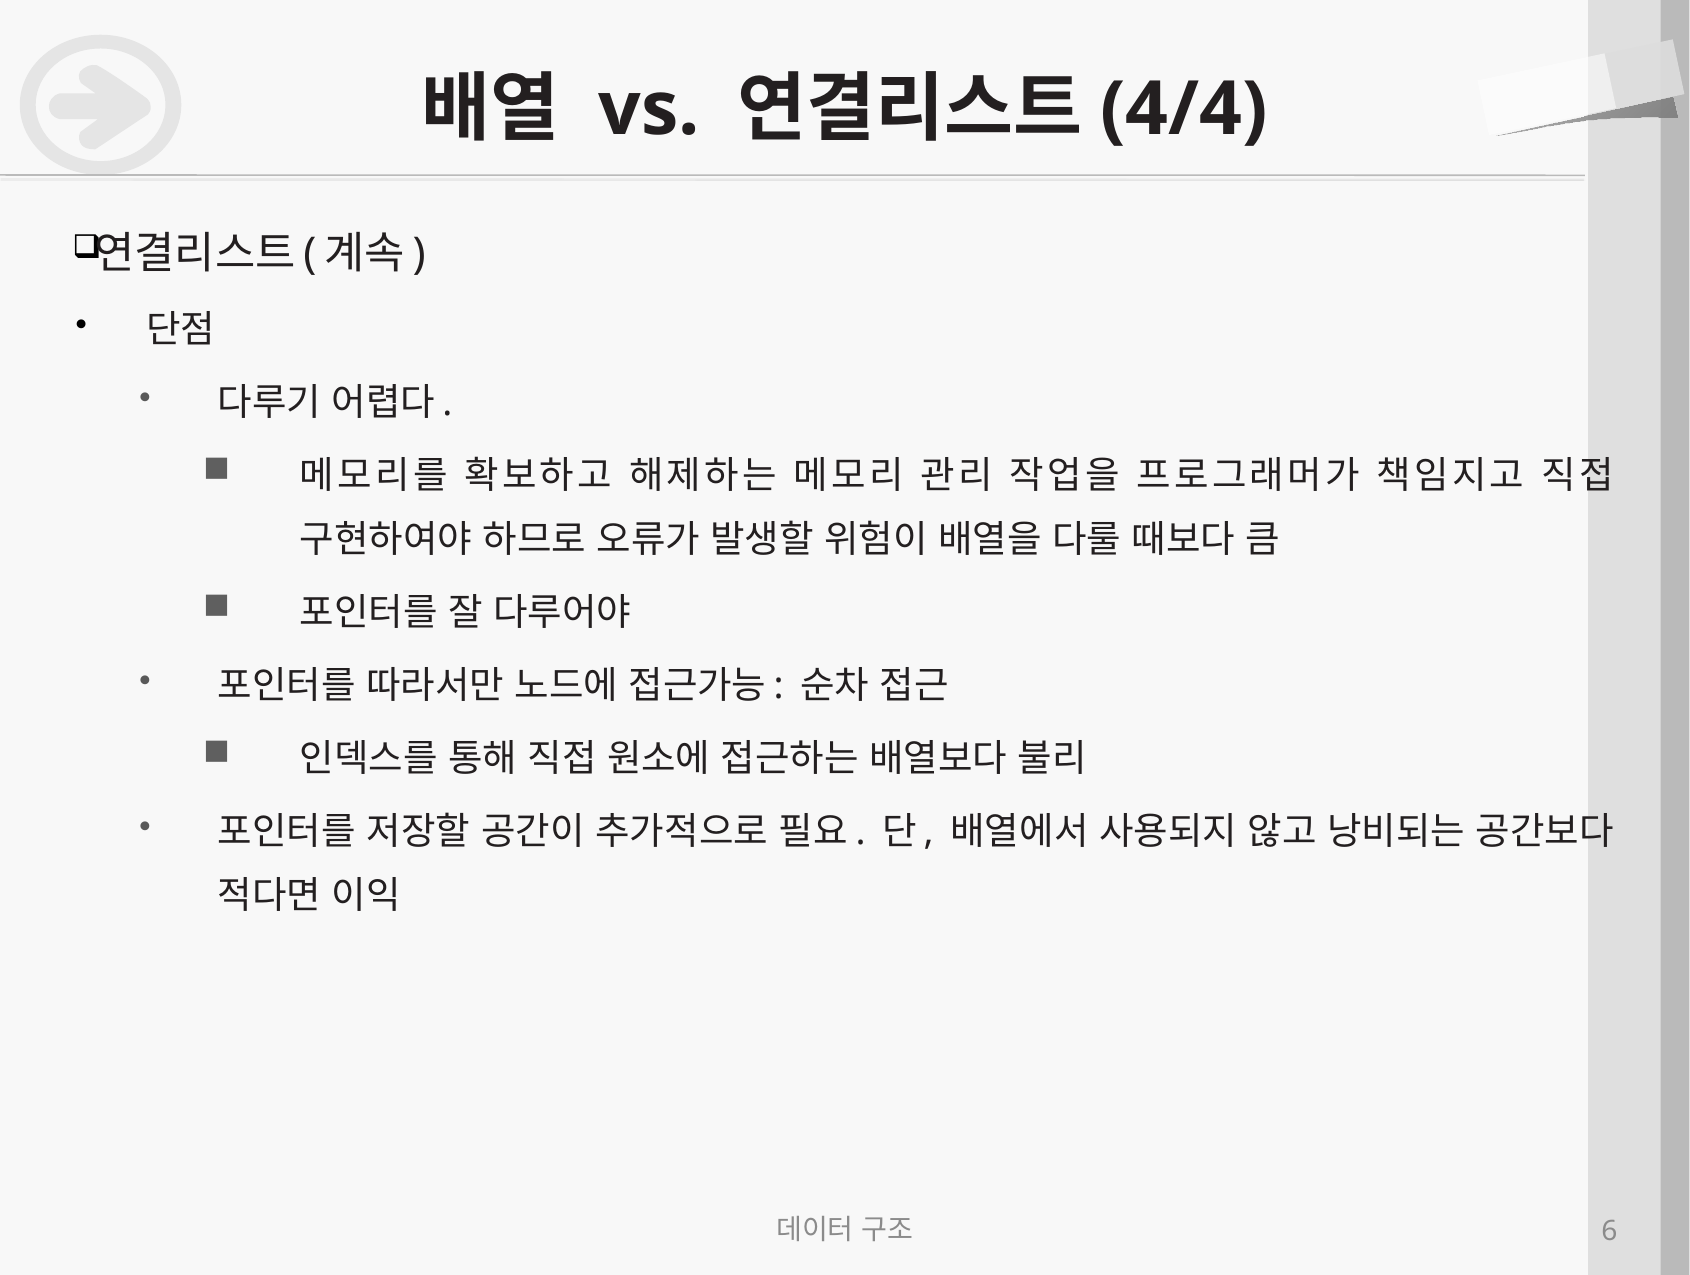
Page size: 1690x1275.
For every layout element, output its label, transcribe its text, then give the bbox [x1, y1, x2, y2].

footer 데이터 구조 [577, 1203, 1113, 1260]
slide_number 6 [1238, 1203, 1633, 1260]
title 배열 vs. 연결리스트(4/4) [57, 28, 1633, 181]
list 연결리스트(계속) 단점 다루기 어렵다. 메모리를 확보하고 해제하는 메모리 관리 작업을 프로그래머가 책임지고 직접 구현하여야 하므로 오류가 발생할 위험이 배열을 다룰 때보다 큼 포인터를 잘 다루어야 포인터를 따라서만 노드에 접근가능: 순차 접근 인덱스를 통해 직접 원소에 접근하는 배열보다 불리 포인터를 저장할 공간이 추가적으로 필요. 단, 배열에서 사용되지 않고 낭비되는 공간보다 적다면 이익 [57, 195, 1633, 925]
